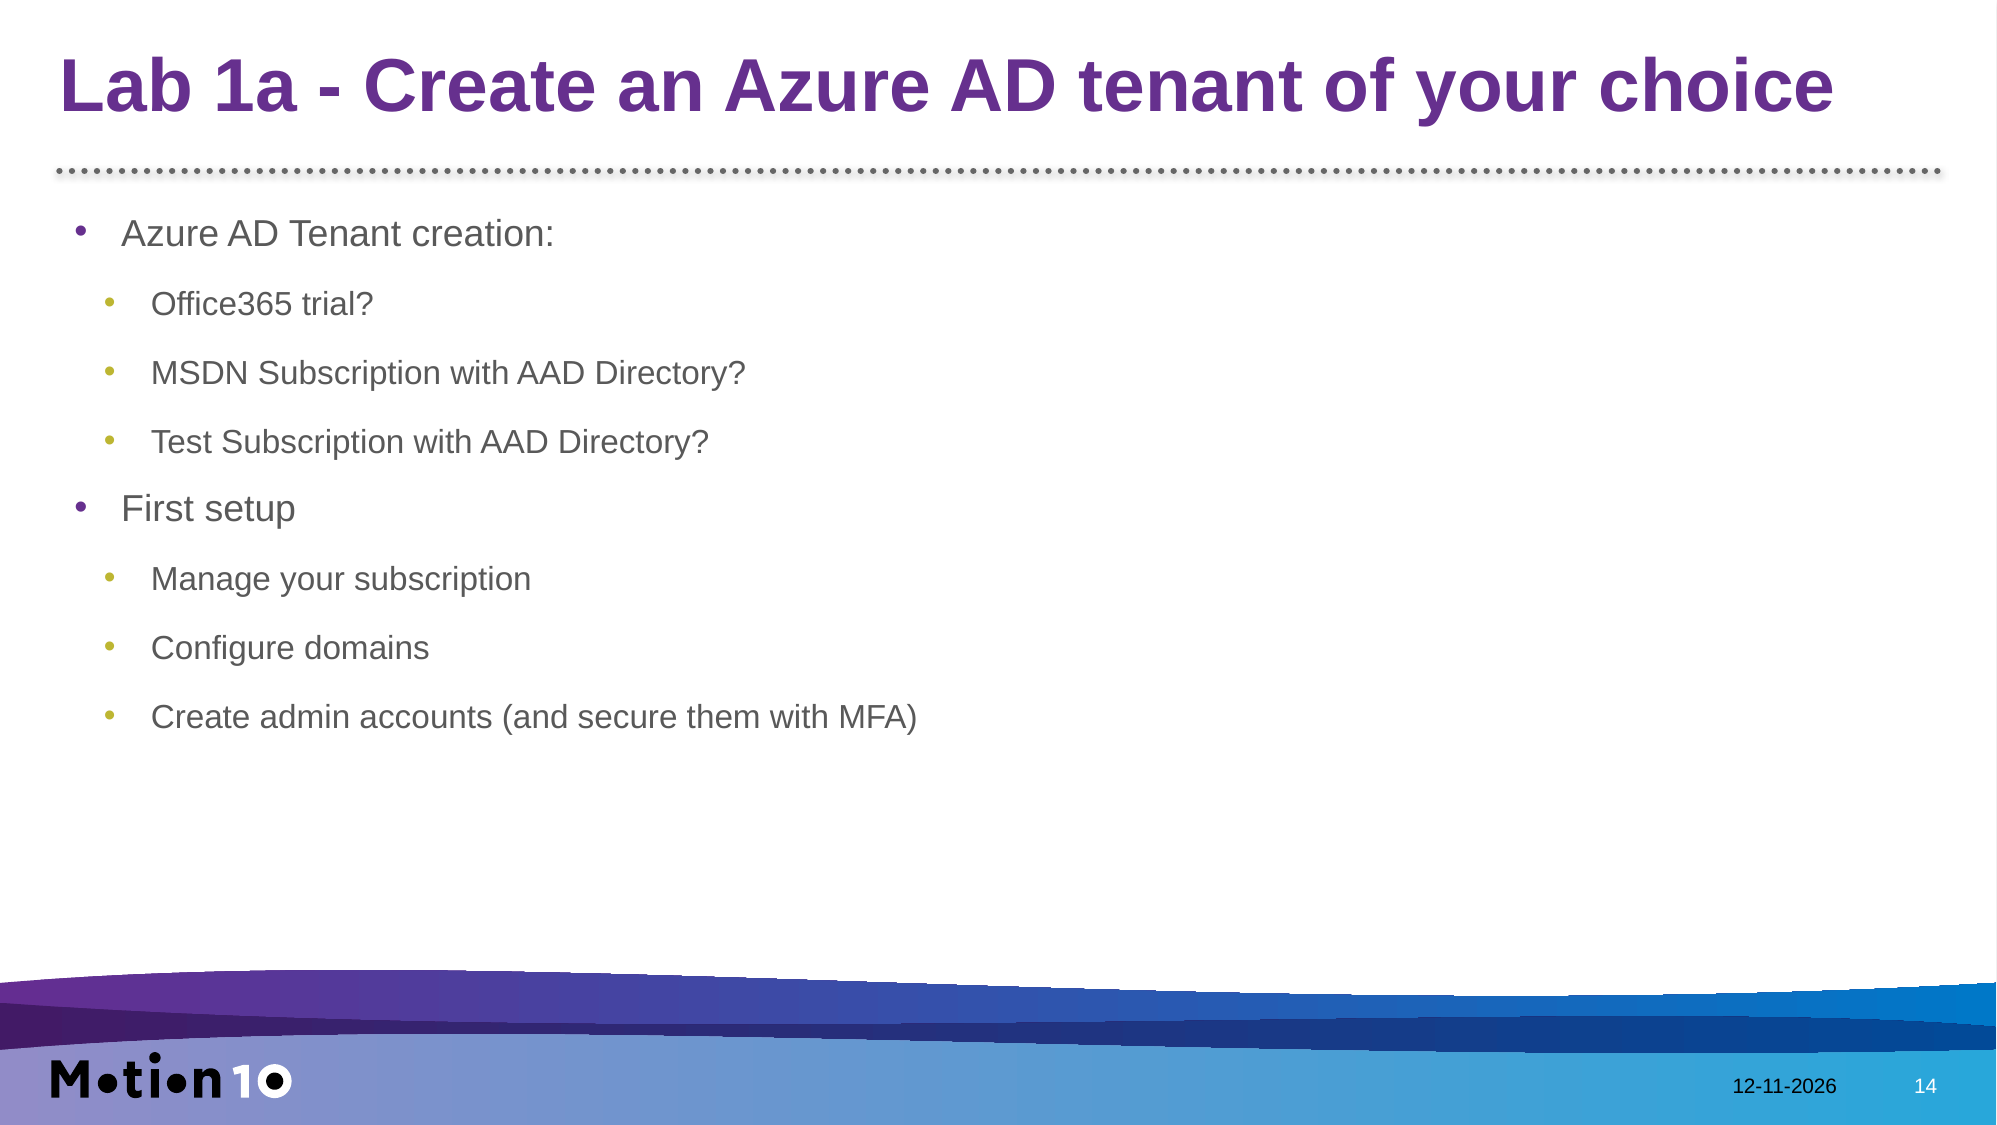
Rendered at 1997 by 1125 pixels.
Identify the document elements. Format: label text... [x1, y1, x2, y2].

slide_number 14 [1827, 1055, 1953, 1116]
list Azure AD Tenant creation: Office365 trial? MSDN Subscription with AAD Directory? Test Subscription with AAD Directory? First setup Manage your subscription Configure domains Create admin accounts (and secure them with MFA) [44, 209, 1932, 428]
title Lab 1a - Create an Azure AD tenant of your choice [44, 7, 1938, 155]
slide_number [1385, 1055, 1827, 1116]
